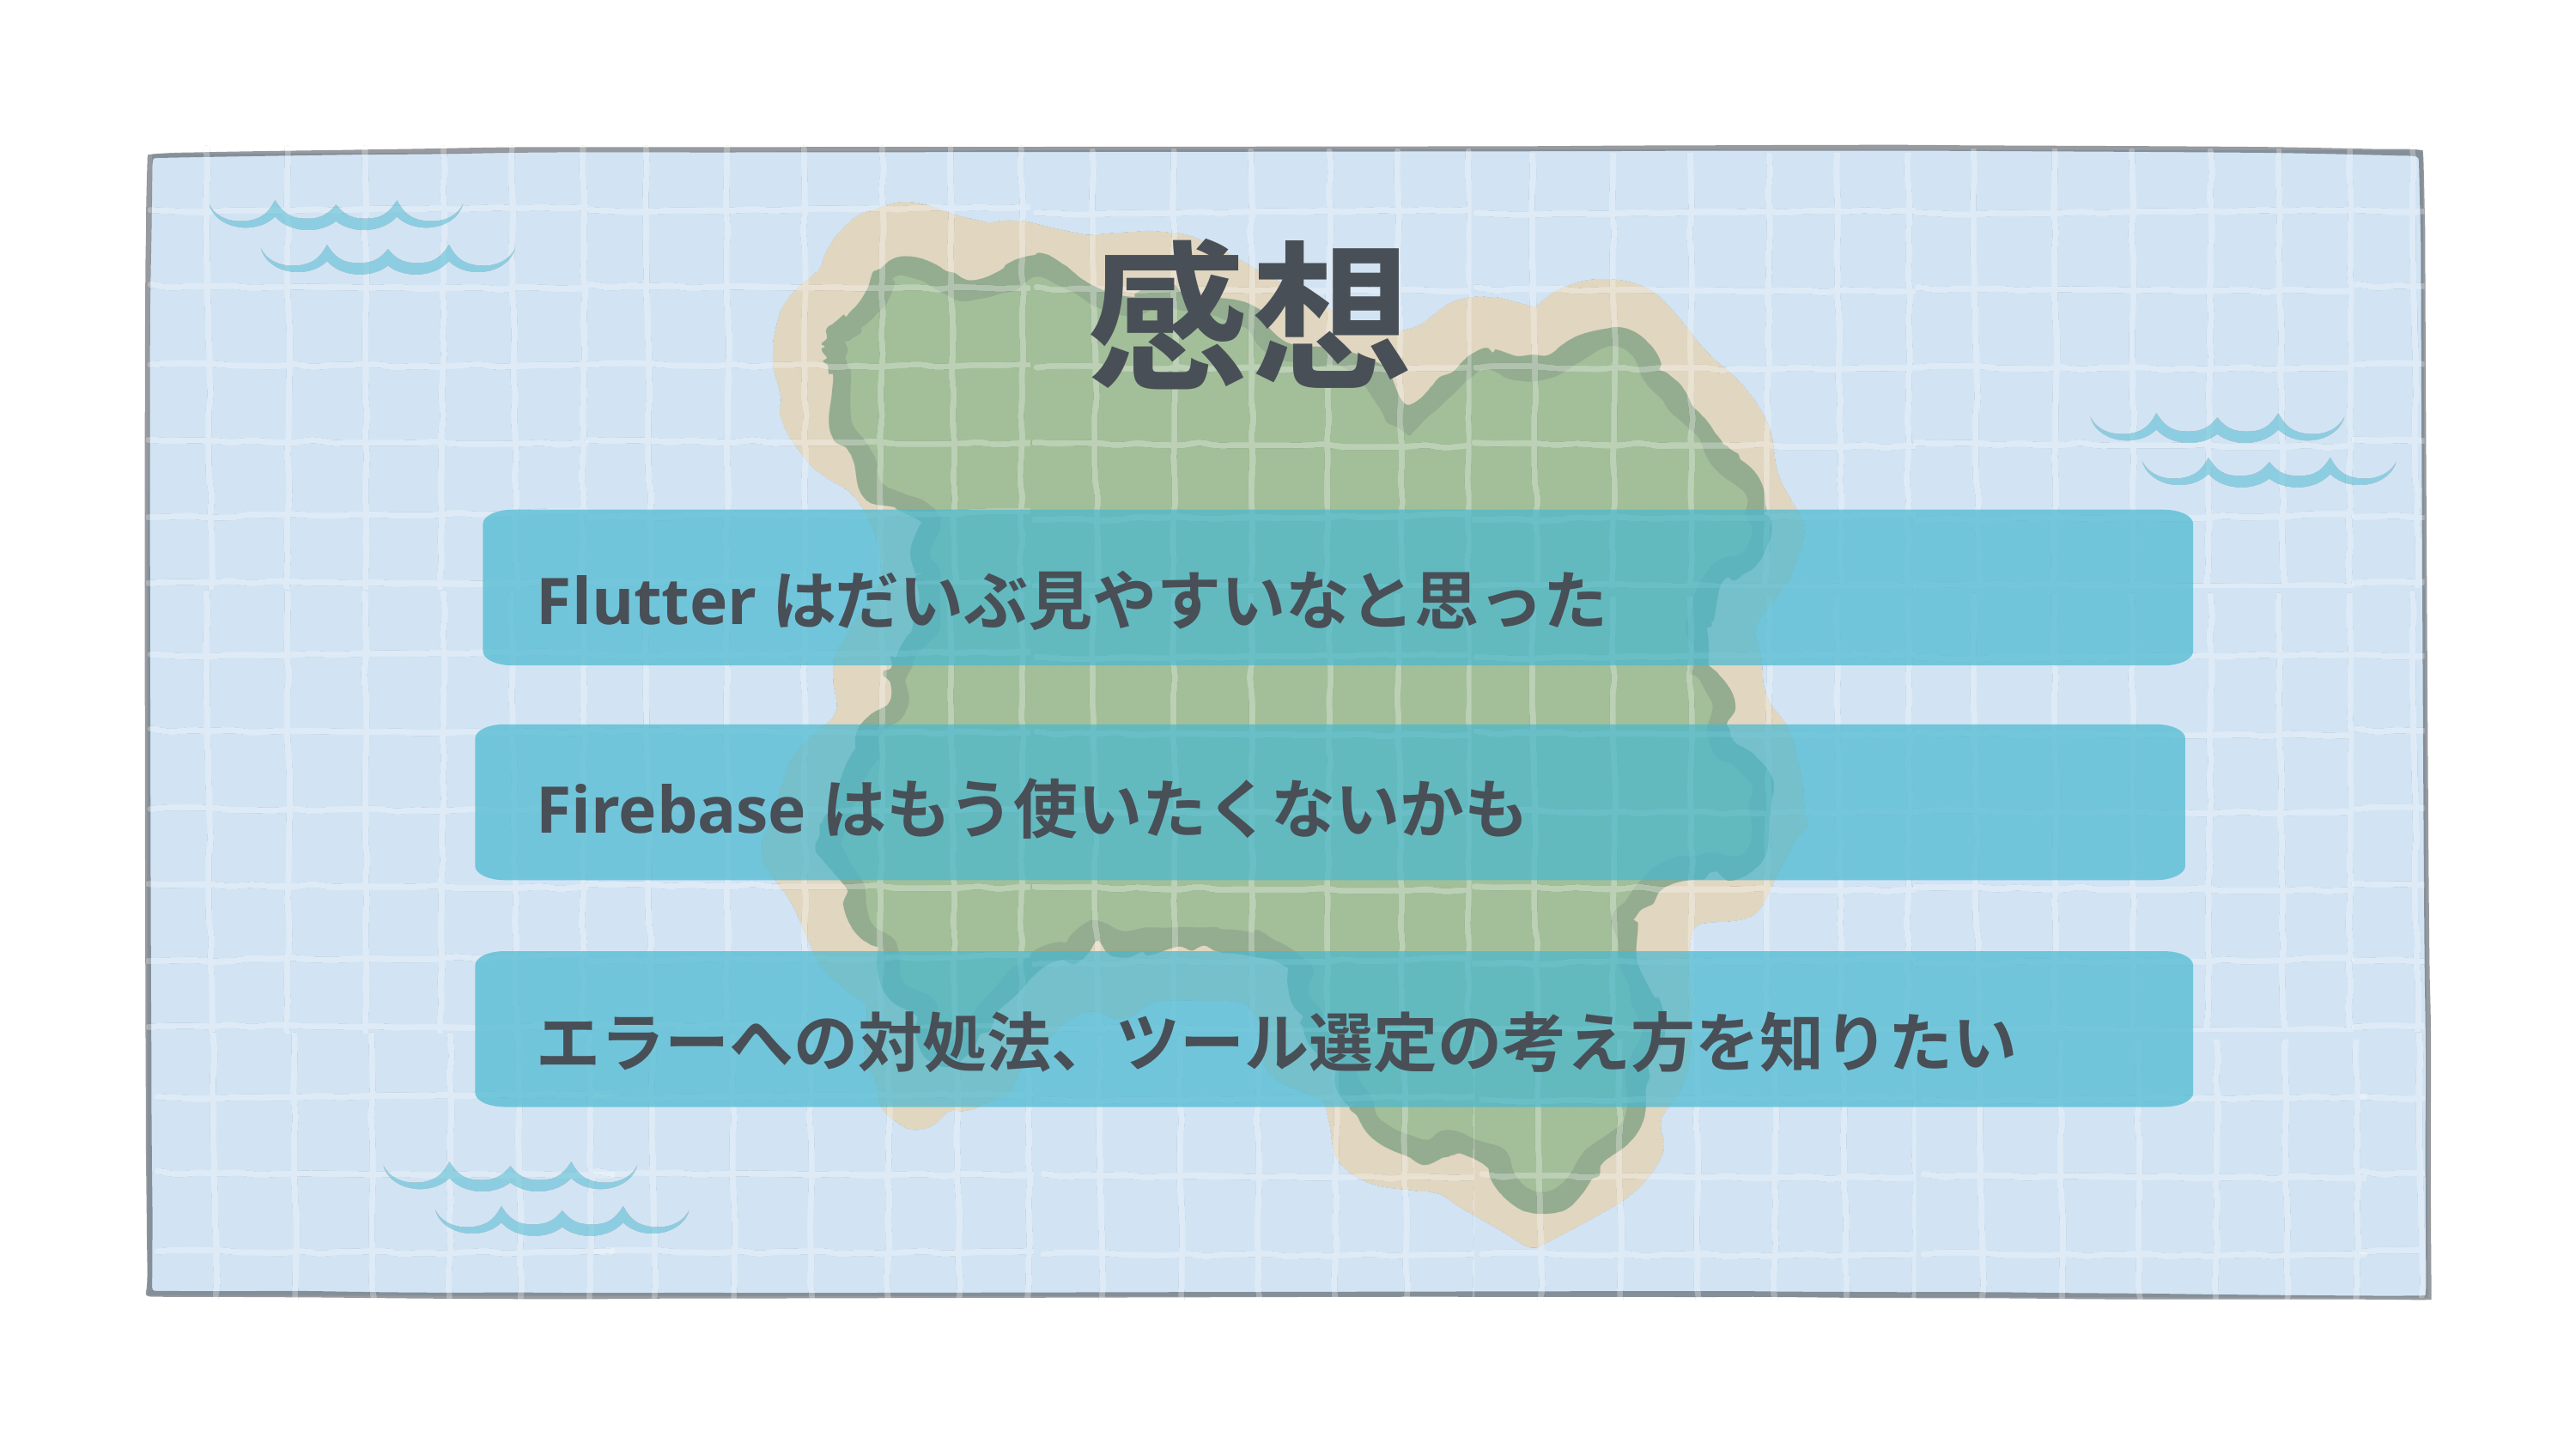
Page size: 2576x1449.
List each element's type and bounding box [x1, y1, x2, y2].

text_box [475, 724, 2186, 881]
text_box [483, 509, 2194, 666]
text_box [144, 144, 2432, 1301]
text_box [475, 950, 2194, 1107]
